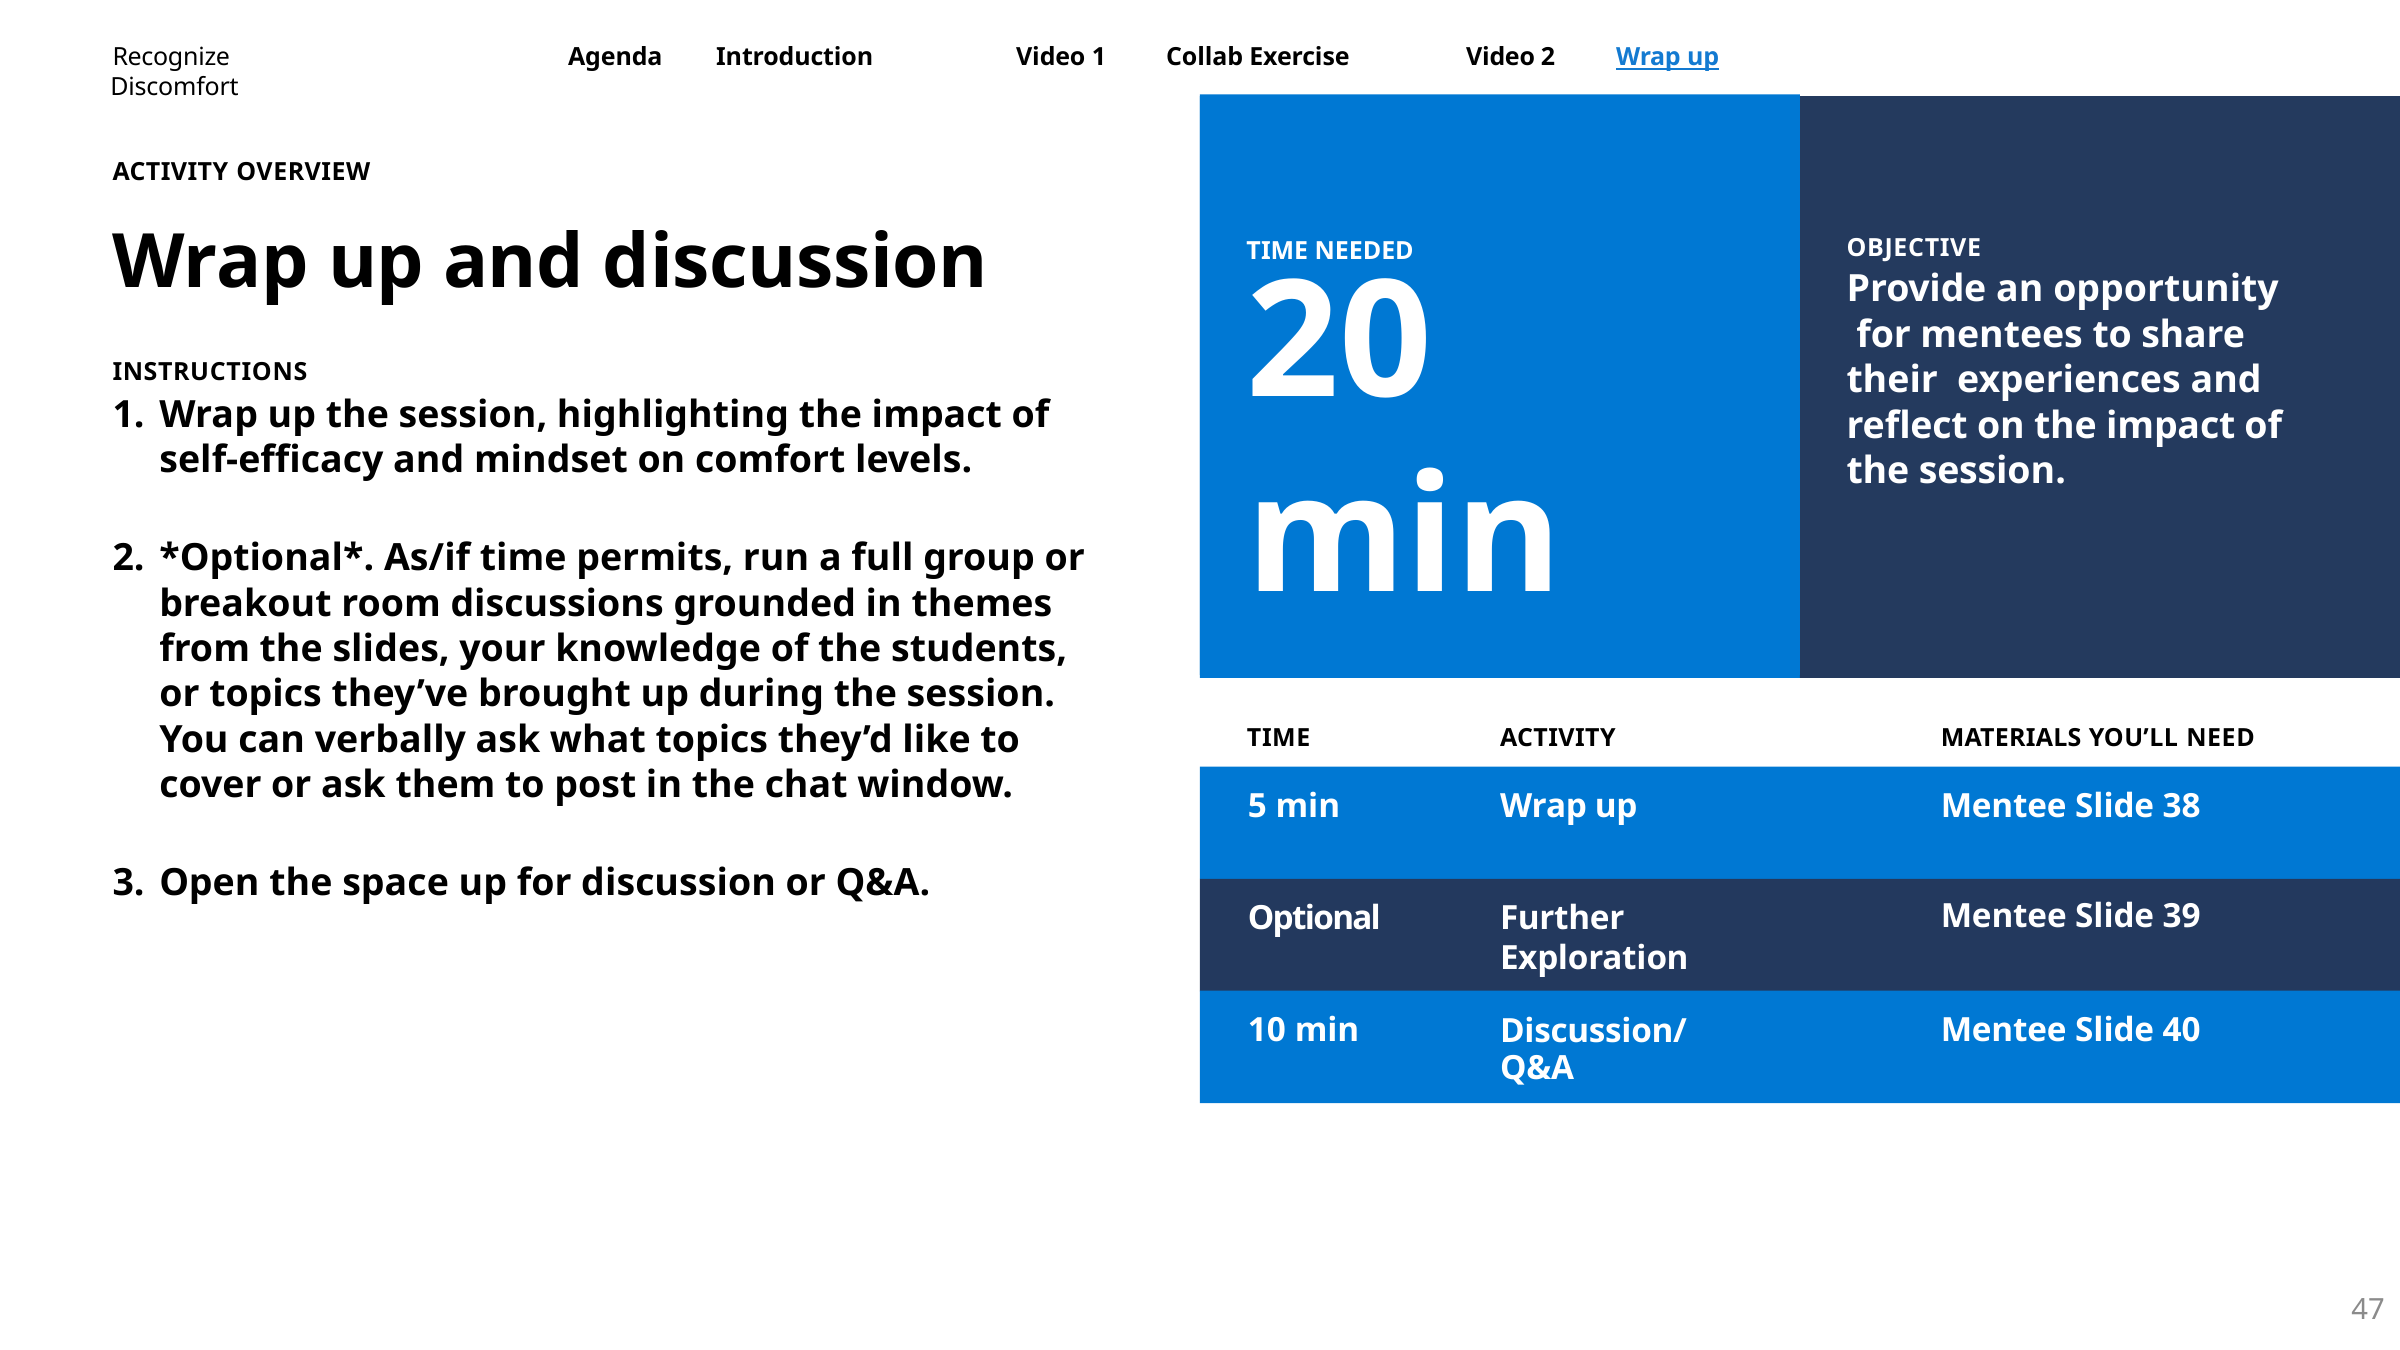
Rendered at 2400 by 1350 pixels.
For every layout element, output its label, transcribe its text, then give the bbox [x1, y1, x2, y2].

text_box [1199, 766, 2400, 878]
text_box TIME [1244, 719, 1335, 752]
text_box Mentee Slide 40 [1938, 1005, 2376, 1048]
text_box 10 min [1245, 1005, 1401, 1048]
list TIME NEEDED [1246, 234, 1450, 267]
text_box [1199, 94, 1800, 675]
text_box Optional [1245, 894, 1401, 936]
text_box Further Exploration [1497, 894, 1800, 976]
slide_number 47 [1860, 1273, 2400, 1346]
text_box Mentee Slide 38 [1938, 781, 2337, 824]
text_box OBJECTIVE Provide an opportunity for mentees to share their experiences and reflect on the impact of the session. [1799, 110, 2400, 492]
text_box MATERIALS YOU’LL NEED [1938, 719, 2361, 752]
text_box Discussion/Q&A [1498, 1005, 1749, 1087]
text_box 5 min [1245, 781, 1401, 824]
text_box [1199, 878, 2400, 990]
text_box Mentee Slide 39 [1938, 892, 2290, 934]
list 20 min [1246, 234, 1772, 473]
text_box Wrap up [1498, 781, 1711, 825]
text_box ACTIVITY [1497, 719, 1657, 752]
text_box [1199, 990, 2400, 1104]
text_box ACTIVITY OVERVIEW Wrap up and discussion INSTRUCTIONS Wrap up the session, highlighting the impact of self-efficacy and mindset on comfort levels. *Optional*. As/if time permits, run a full group or breakout room discussions grounded in themes from the slides, your knowledge of the students, or topics they’ve brought up during the session. You can verbally ask what topics they’d like to cover or ask them to post in the chat window. Open the space up for discussion or Q&A. [110, 143, 1103, 944]
